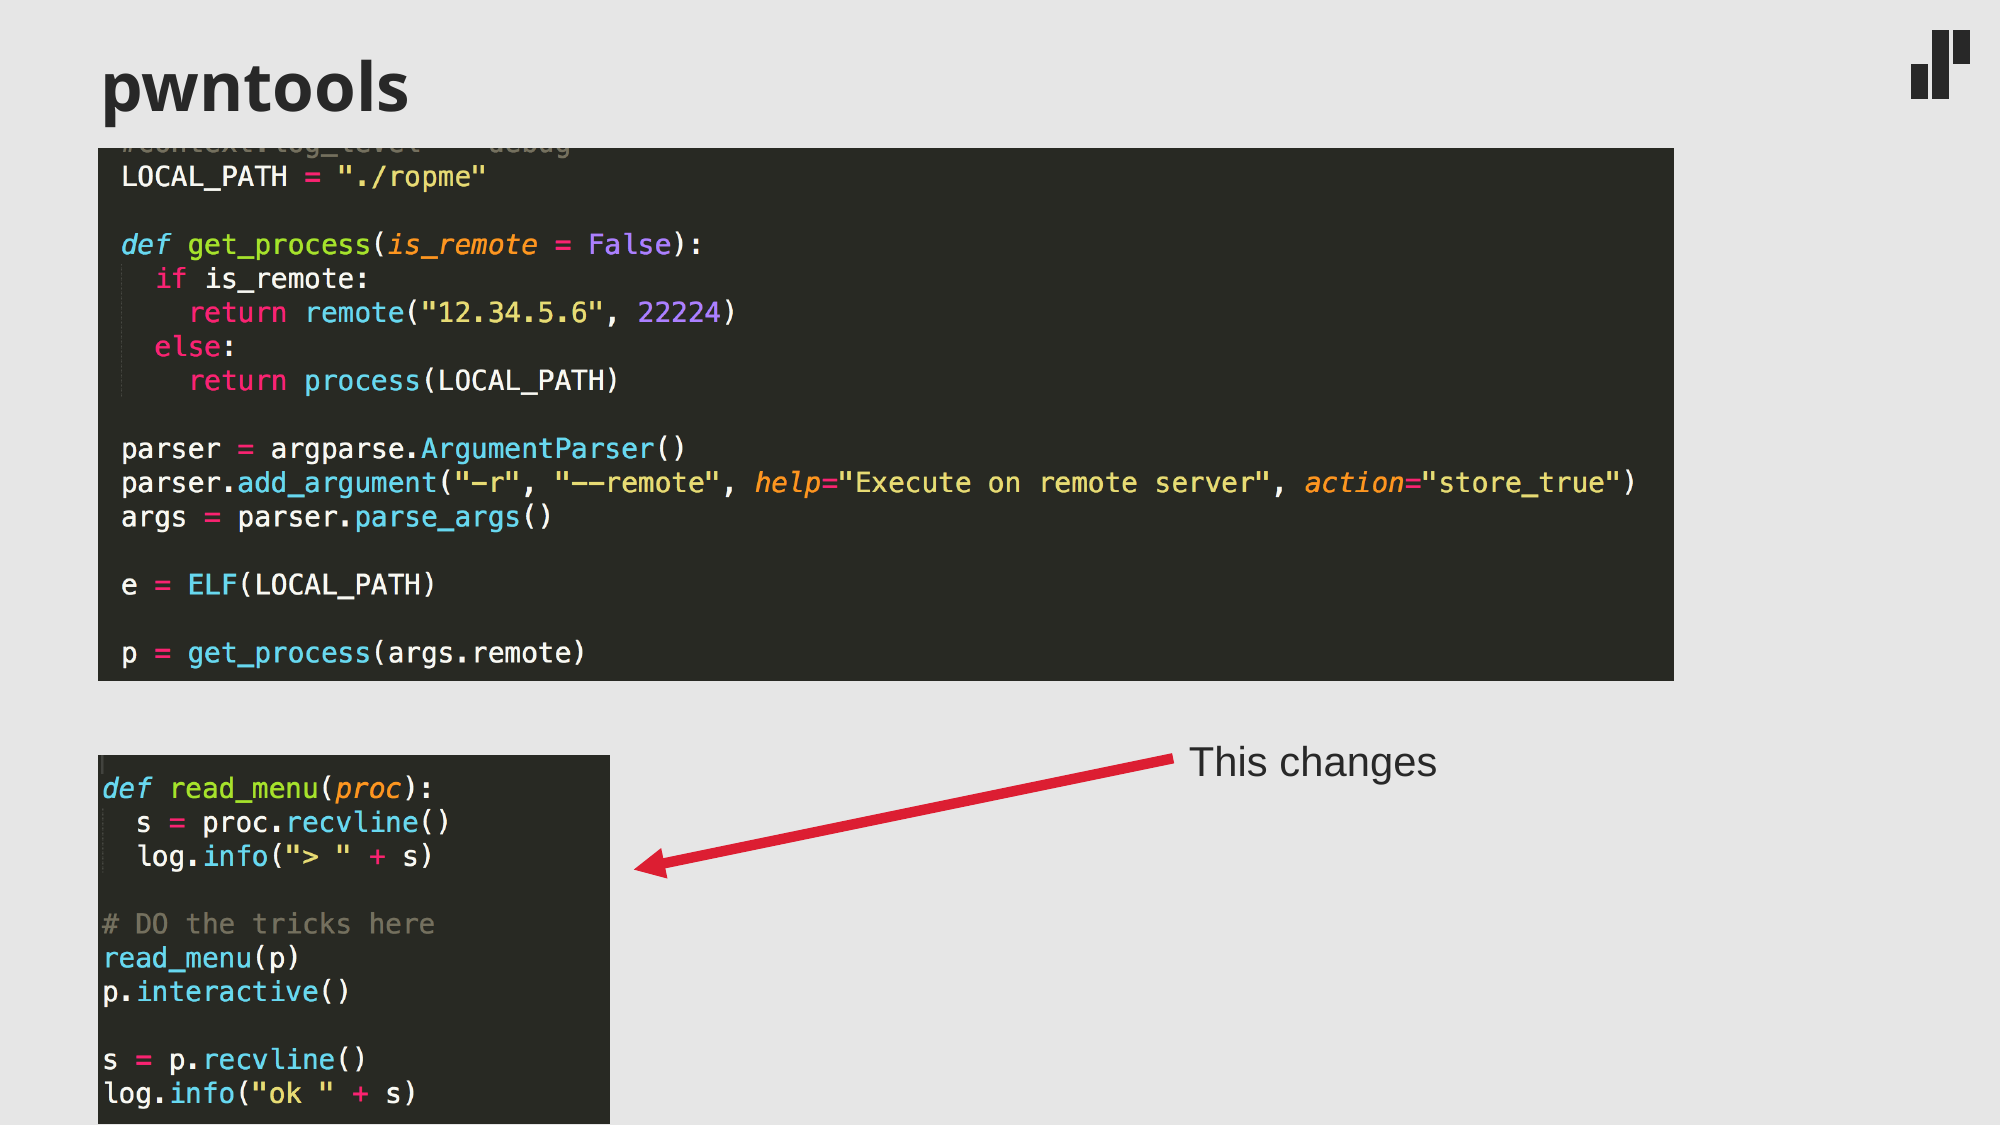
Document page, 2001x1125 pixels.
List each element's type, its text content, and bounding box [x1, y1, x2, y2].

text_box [633, 758, 1174, 870]
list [98, 148, 1674, 681]
picture [98, 755, 610, 1124]
title pwntools [100, 44, 1861, 126]
text_box This changes [1174, 727, 1453, 793]
